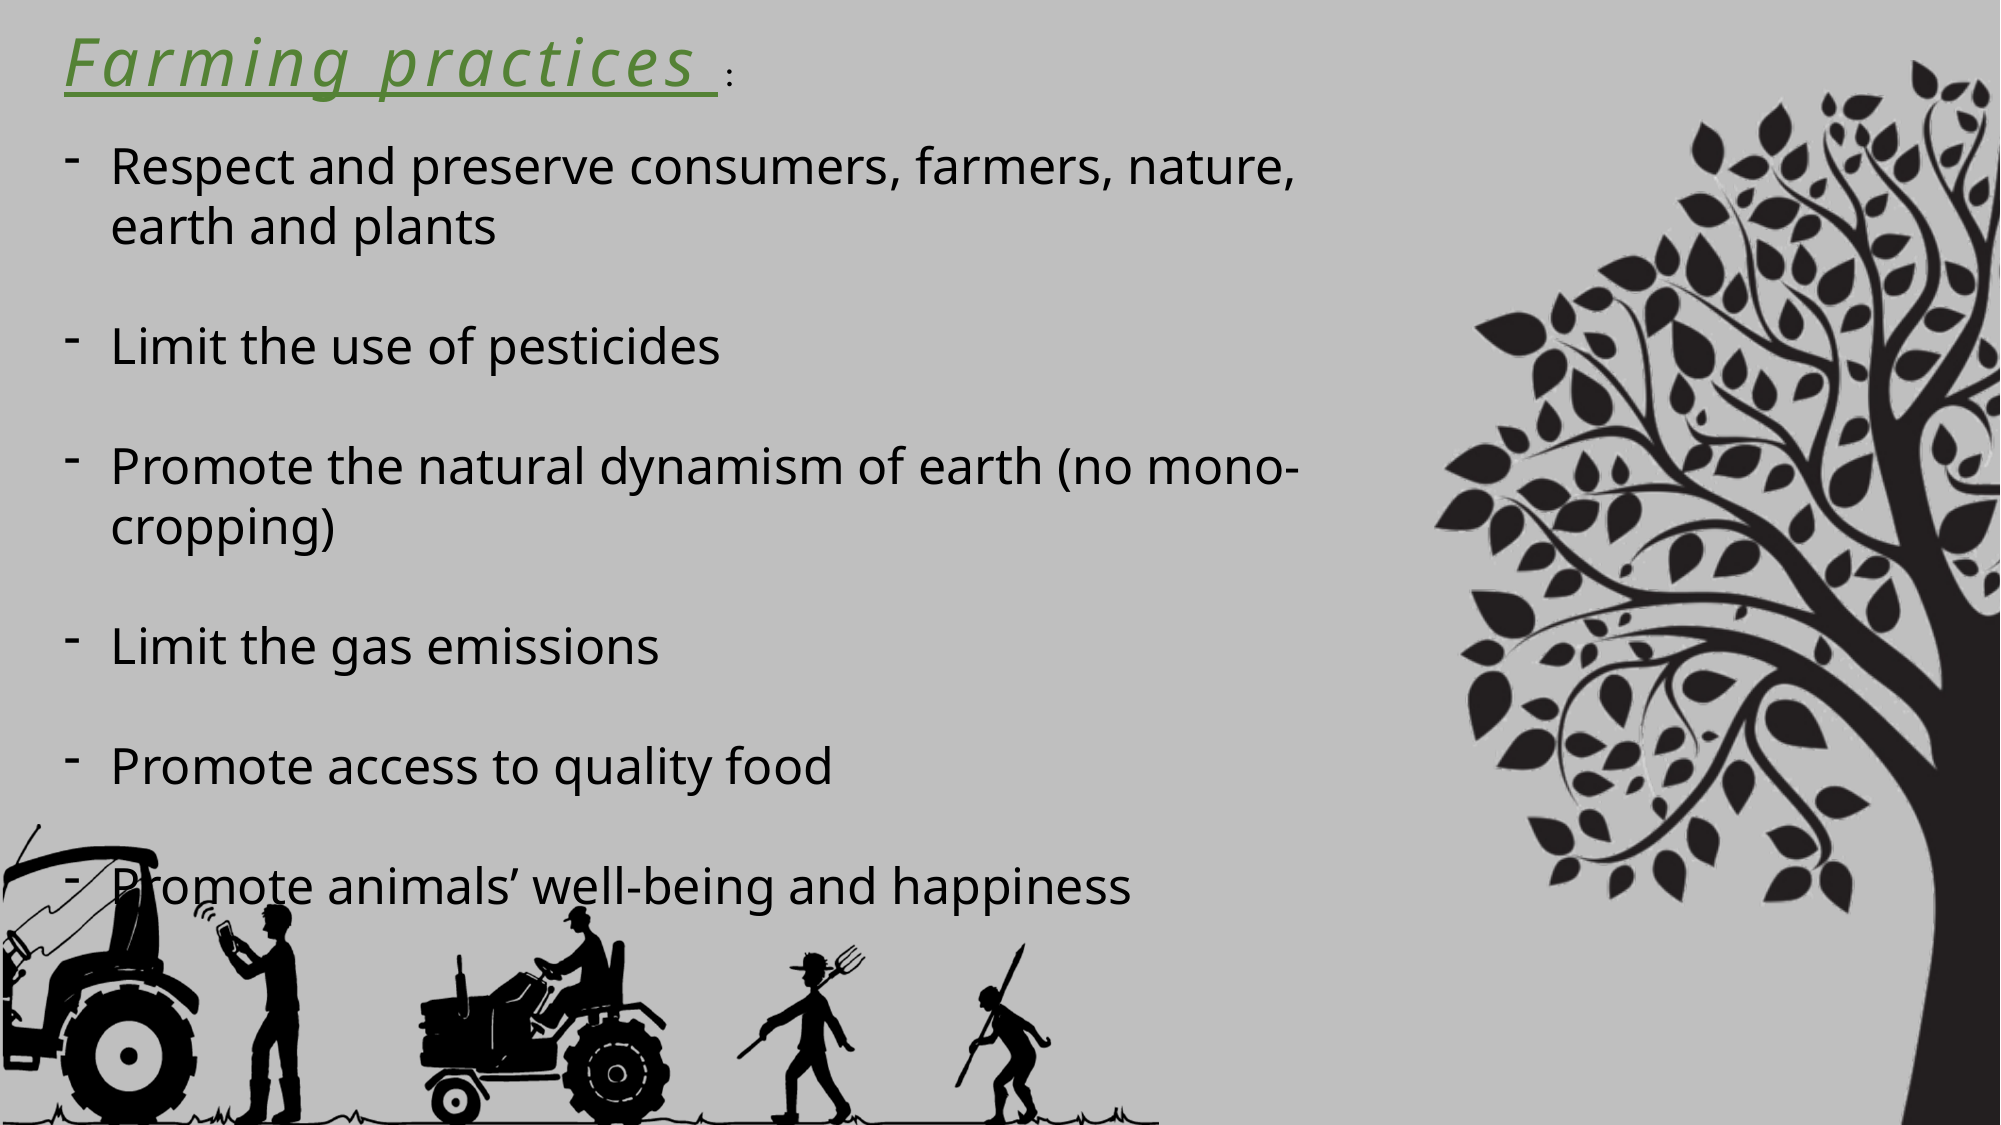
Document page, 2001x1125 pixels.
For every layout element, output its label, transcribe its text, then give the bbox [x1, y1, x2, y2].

text_box Farming practices : [49, 12, 1921, 108]
picture [0, 60, 2000, 1125]
text_box Respect and preserve consumers, farmers, nature, earth and plants Limit the use of pesticides Promote the natural dynamism of earth (no mono-cropping) Limit the gas emissions Promote access to quality food Promote animals’ well-being and happiness [49, 81, 1377, 794]
